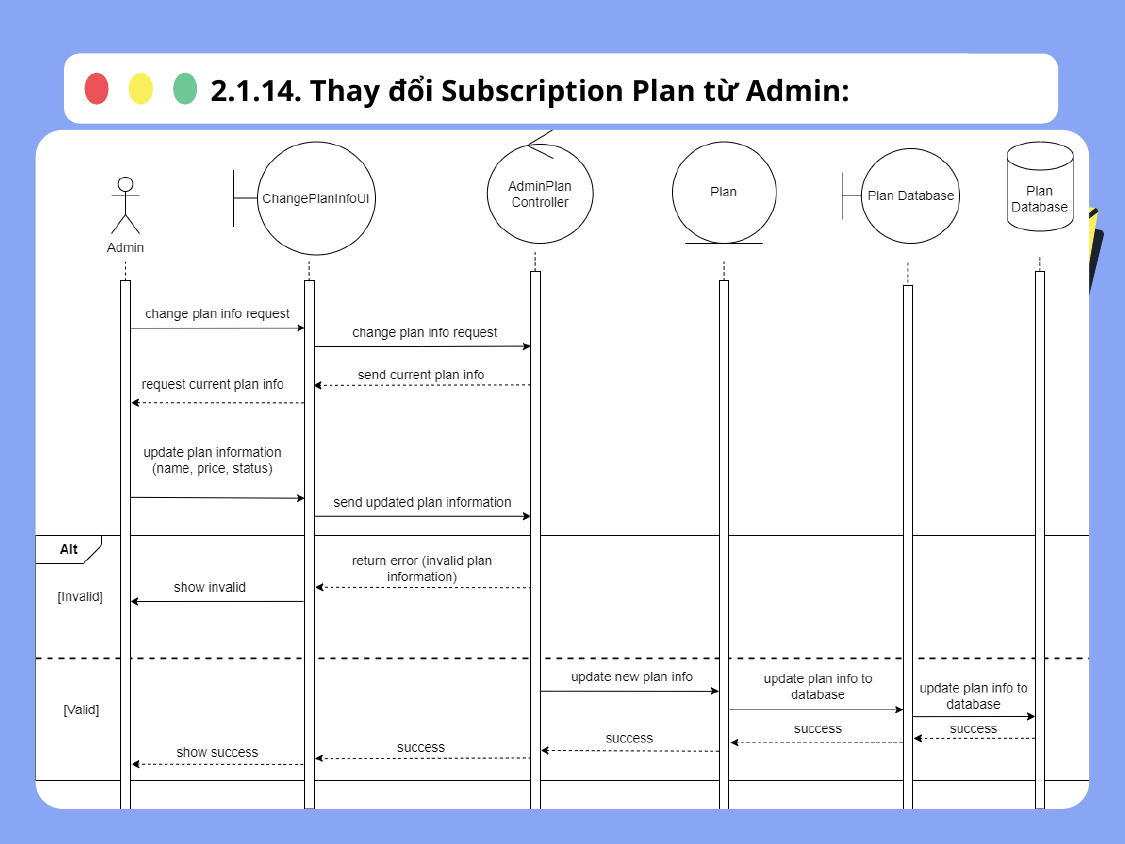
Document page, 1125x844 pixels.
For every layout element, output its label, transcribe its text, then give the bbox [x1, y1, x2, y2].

picture [35, 129, 1090, 810]
text_box 2.1.14. Thay đổi Subscription Plan từ Admin: [195, 64, 1052, 115]
